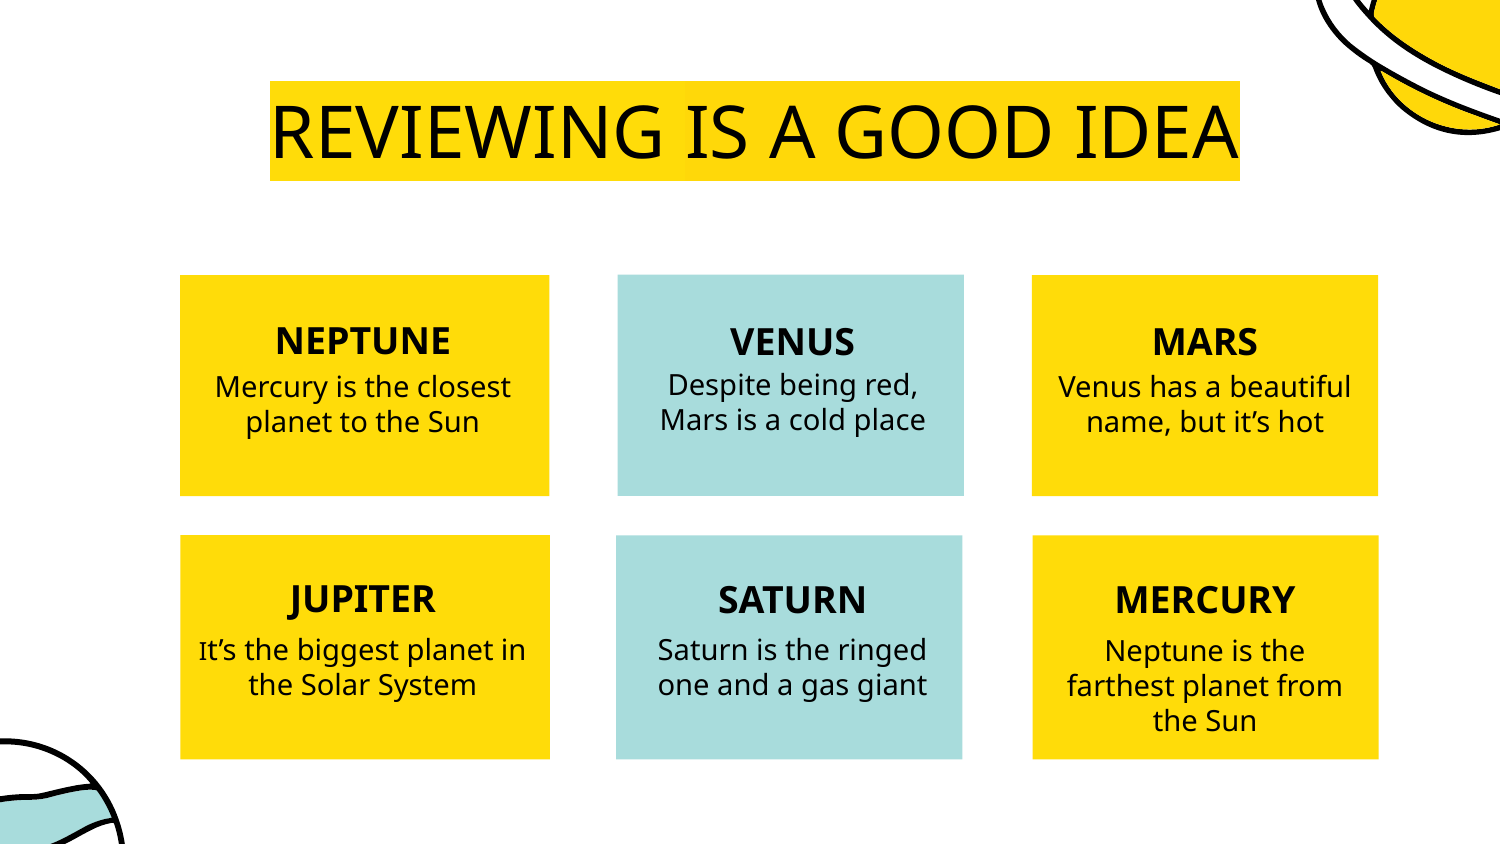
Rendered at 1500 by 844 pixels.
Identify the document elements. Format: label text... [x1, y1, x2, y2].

subtitle MERCURY [1031, 553, 1379, 618]
subtitle NEPTUNE [178, 295, 548, 360]
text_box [1317, 0, 1500, 145]
subtitle MARS [1036, 295, 1374, 360]
text_box [180, 535, 550, 760]
subtitle JUPITER [178, 553, 548, 618]
text_box [180, 275, 550, 497]
subtitle SATURN [619, 553, 966, 618]
title REVIEWING IS A GOOD IDEA [119, 70, 1390, 220]
list Neptune is the farthest planet from the Sun [1031, 618, 1379, 751]
text_box [1031, 487, 1379, 497]
text_box [616, 535, 963, 760]
text_box [1031, 275, 1379, 353]
list Saturn is the ringed one and a gas giant [619, 618, 966, 750]
list Venus has a beautiful name, but it’s hot [1031, 353, 1379, 487]
list It’s the biggest planet in the Solar System [178, 618, 548, 750]
subtitle VENUS [619, 295, 966, 360]
text_box [1032, 751, 1379, 760]
text_box [1032, 535, 1379, 553]
text_box [617, 274, 964, 496]
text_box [0, 738, 141, 844]
list Mercury is the closest planet to the Sun [178, 360, 548, 487]
list Despite being red, Mars is a cold place [619, 360, 966, 485]
